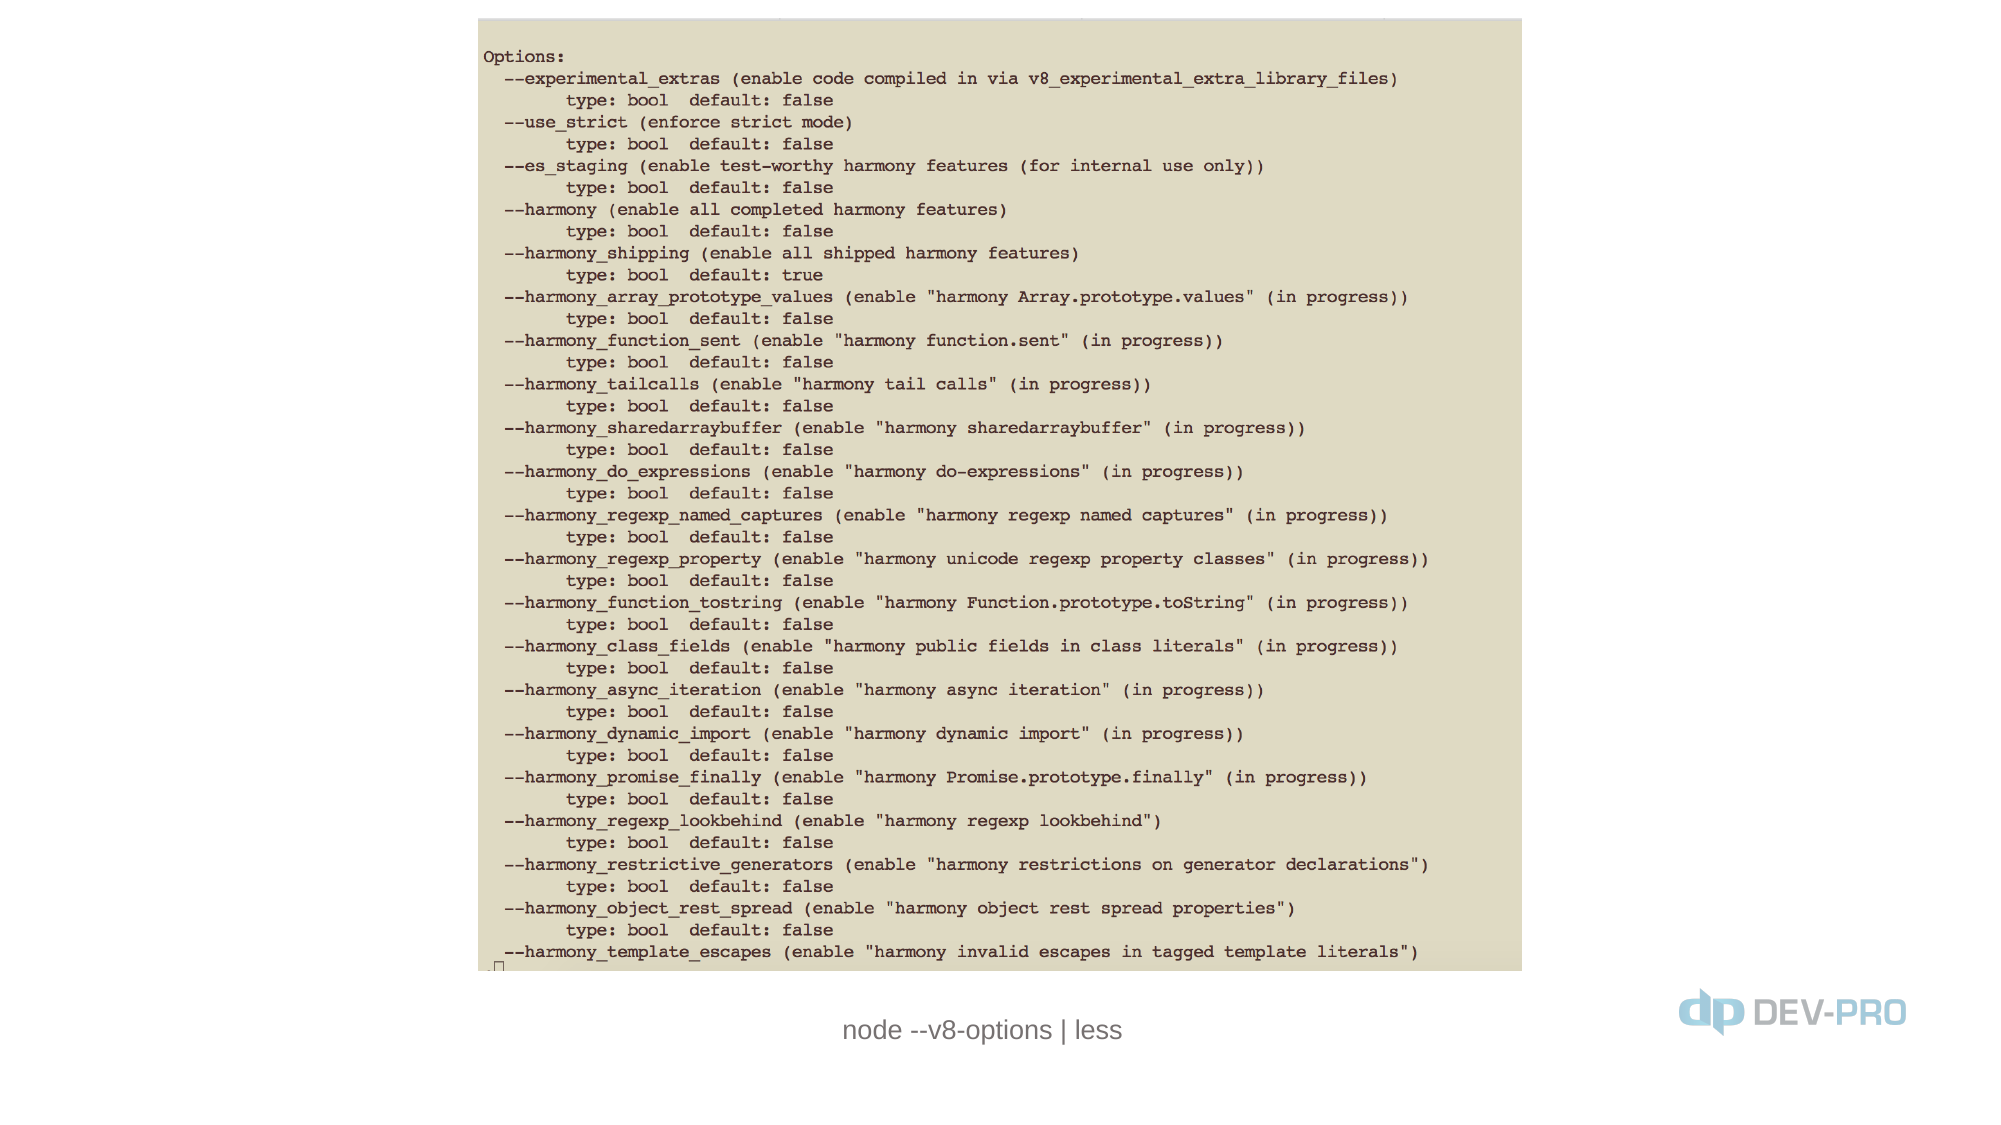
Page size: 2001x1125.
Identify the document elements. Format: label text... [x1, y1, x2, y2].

picture [478, 18, 1522, 972]
subtitle node --v8-options | less [293, 984, 1680, 1033]
picture [1679, 988, 1906, 1036]
